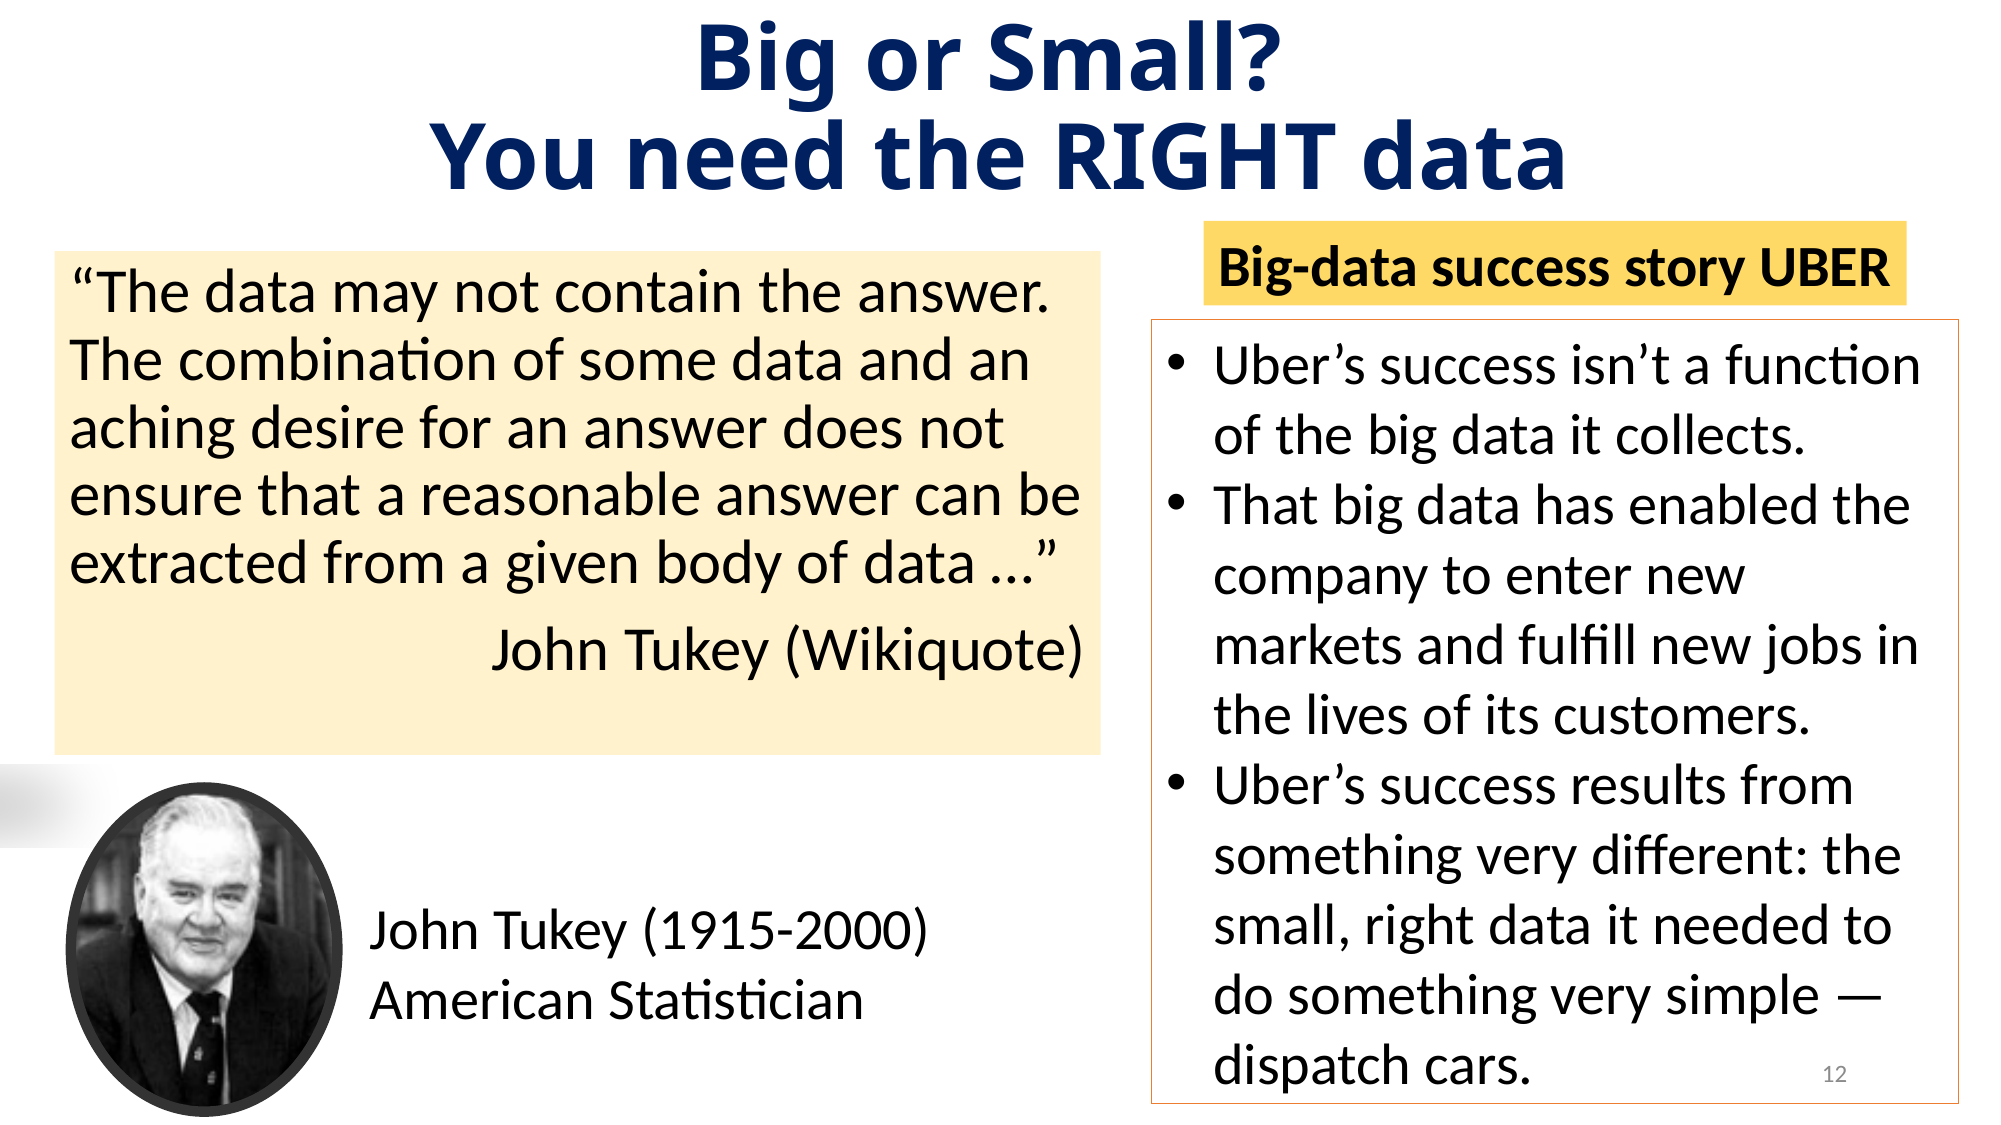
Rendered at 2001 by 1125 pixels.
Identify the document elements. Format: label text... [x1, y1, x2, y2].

text_box Uber’s success isn’t a function of the big data it collects. That big data has enabled the company to enter new markets and fulfill new jobs in the lives of its customers. Uber’s success results from something very different: the small, right data it needed to do something very simple — dispatch cars. [1151, 319, 1959, 1104]
text_box Big-data success story UBER [1203, 220, 1907, 306]
title Big or Small? You need the RIGHT data [137, 1, 1863, 219]
slide_number 12 [1412, 1042, 1863, 1103]
list “The data may not contain the answer. The combination of some data and an aching desire for an answer does not ensure that a reasonable answer can be extracted from a given body of data …” John Tukey (Wikiquote) [54, 251, 1101, 755]
picture [70, 787, 338, 1112]
text_box John Tukey (1915-2000) American Statistician [355, 883, 946, 1039]
